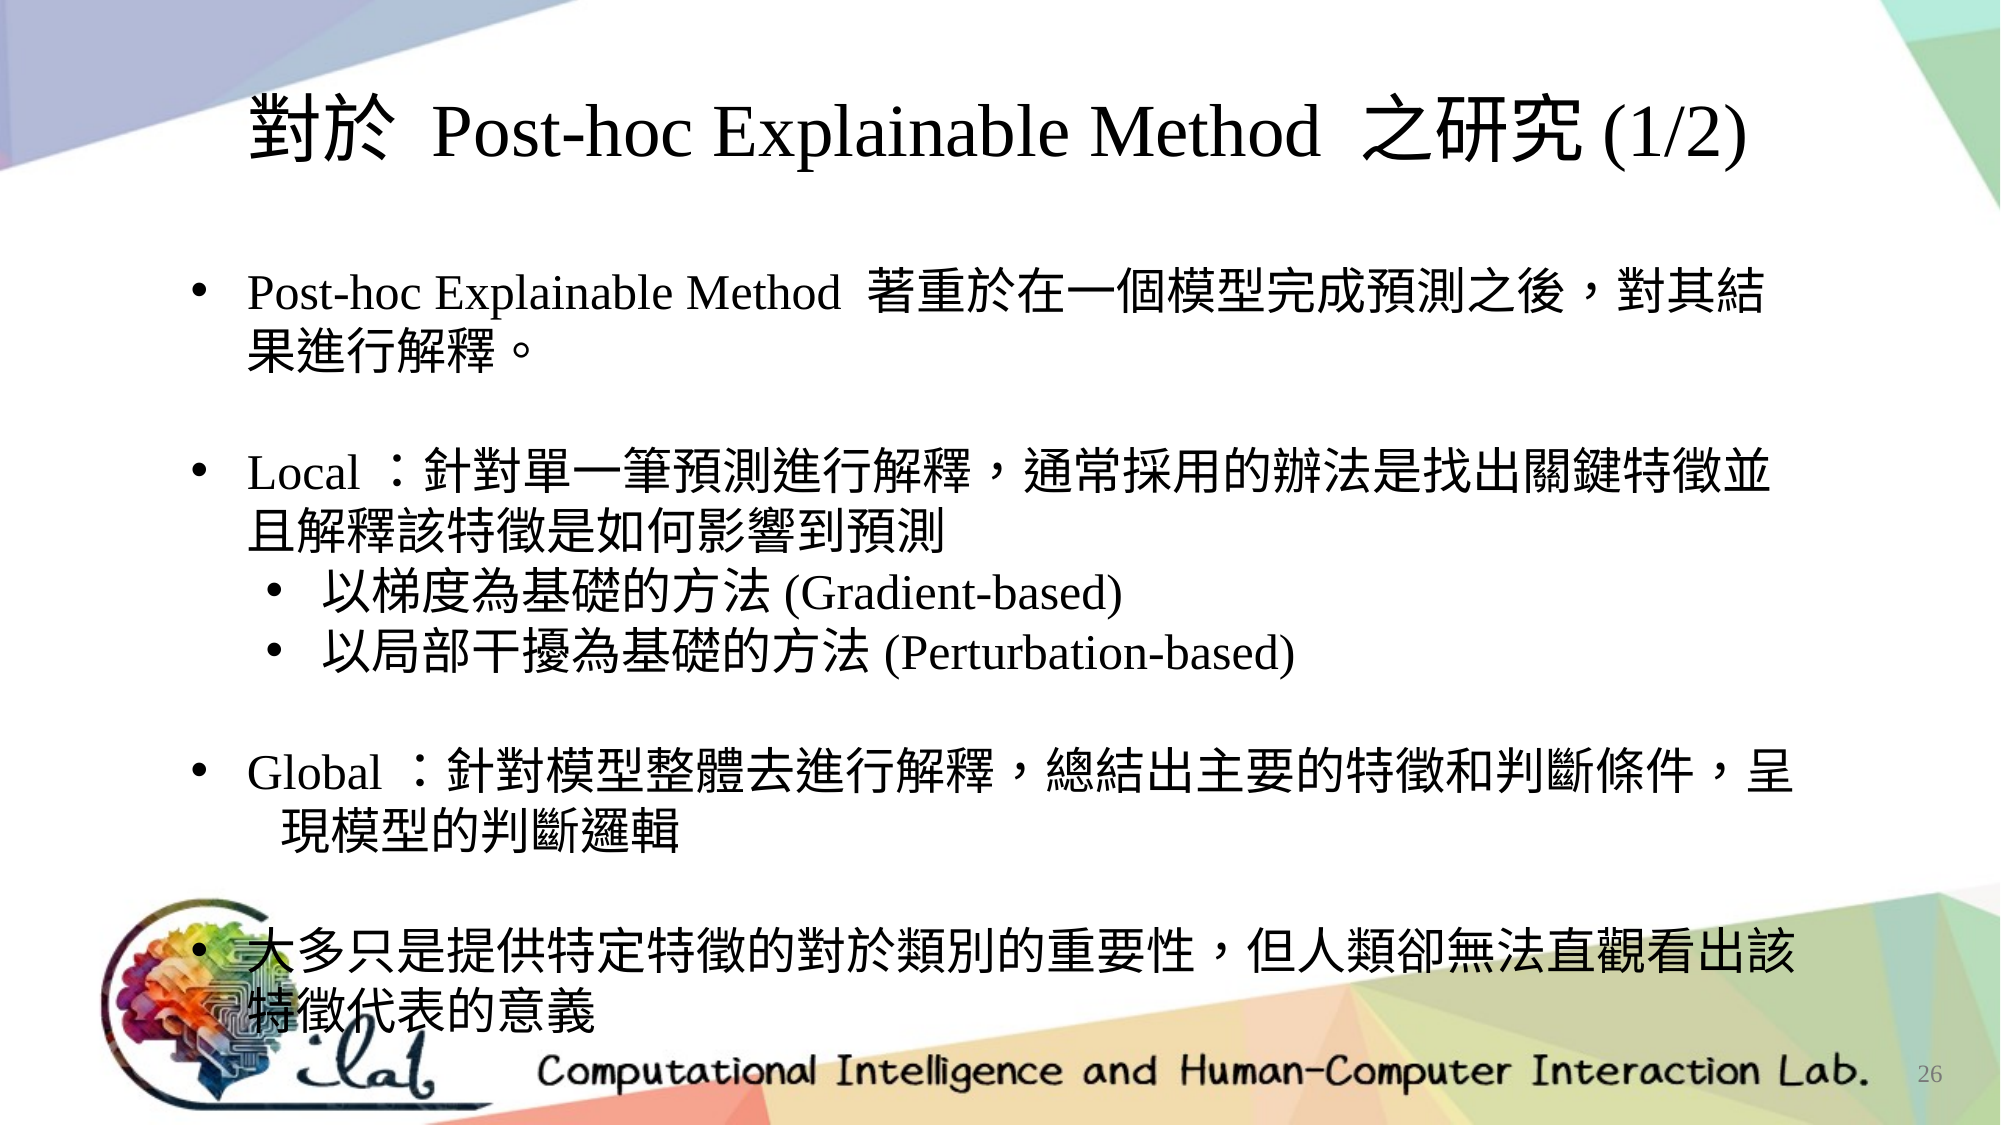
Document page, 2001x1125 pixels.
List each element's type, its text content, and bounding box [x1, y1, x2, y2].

slide_number 26 [1507, 1042, 1958, 1103]
text_box 對於 Post-hoc Explainable Method 之研究(1/2) [232, 73, 1763, 179]
text_box Post-hoc Explainable Method 著重於在一個模型完成預測之後，對其結果進行解釋。 Local：針對單一筆預測進行解釋，通常採用的辦法是找出關鍵特徵並且解釋該特徵是如何影響到預測 以梯度為基礎的方法(Gradient-based) 以局部干擾為基礎的方法(Perturbation-based) Global：針對模型整體去進行解釋，總結出主要的特徵和判斷條件，呈 現模型的判斷邏輯 大多只是提供特定特徵的對於類別的重要性，但人類卻無法直觀看出該特徵代表的意義 [175, 251, 1820, 1047]
picture [0, 0, 2001, 1125]
